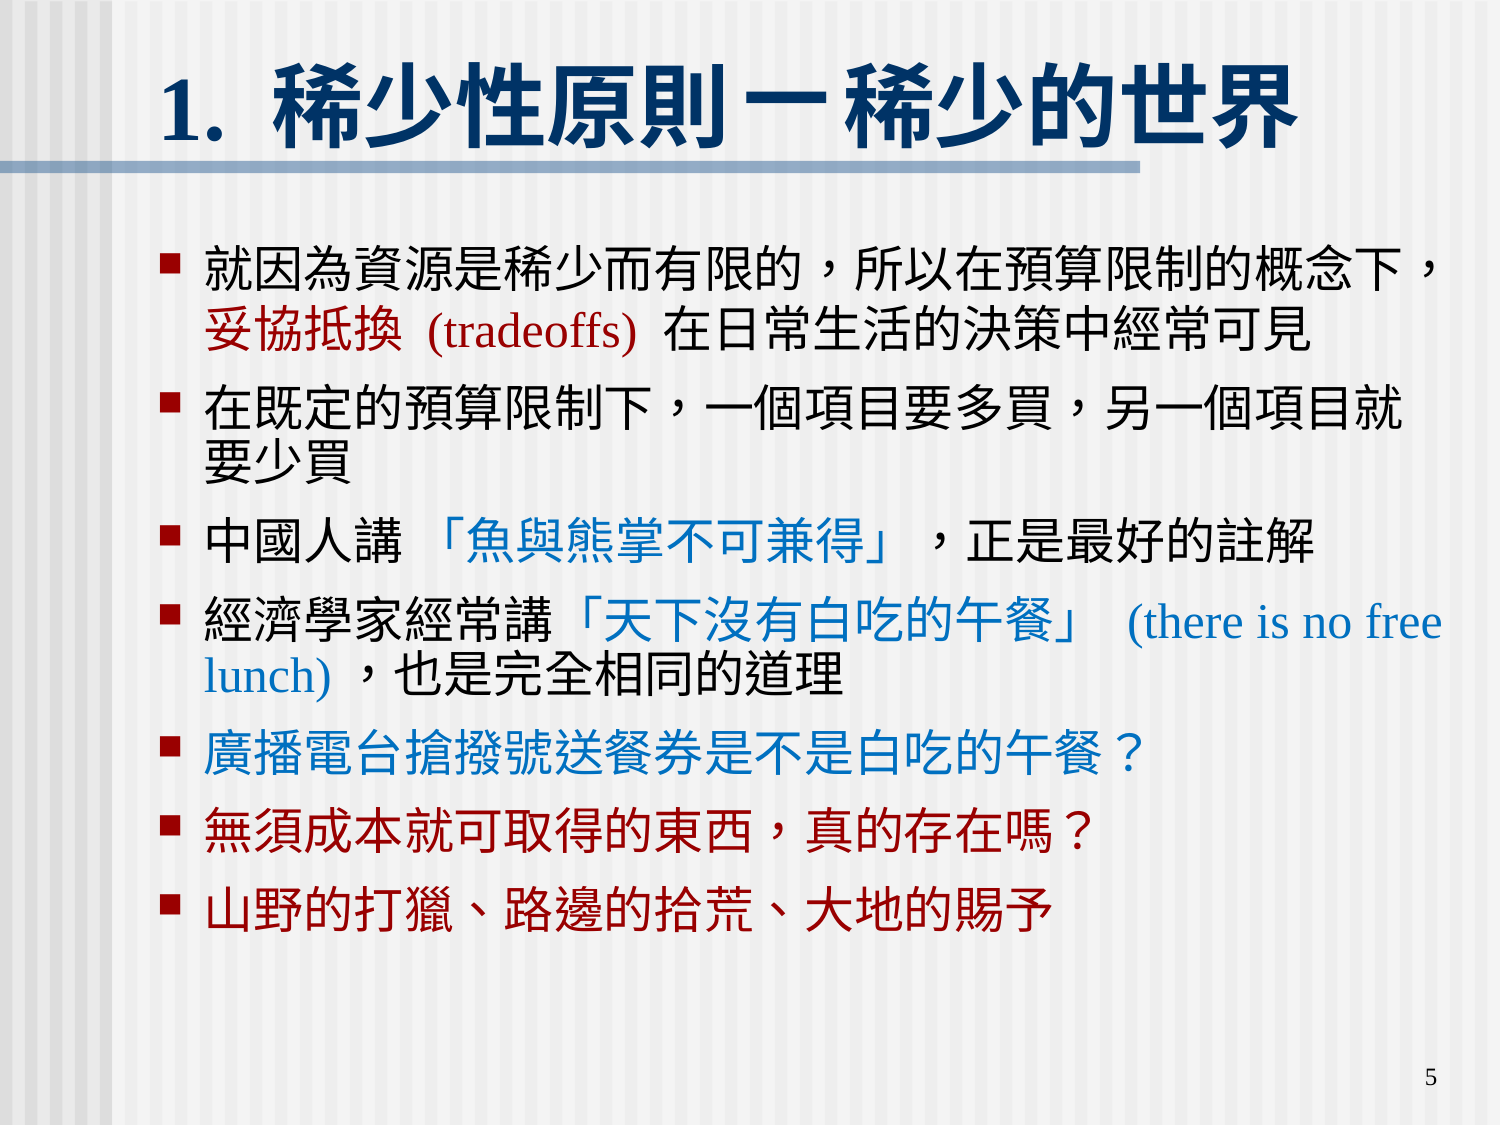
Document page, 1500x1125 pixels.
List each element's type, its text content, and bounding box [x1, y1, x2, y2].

title 1. 稀少性原則－稀少的世界 [142, 18, 1483, 171]
slide_number 5 [1139, 1023, 1453, 1099]
list 就因為資源是稀少而有限的，所以在預算限制的概念下，妥協抵換 (tradeoffs) 在日常生活的決策中經常可見 在既定的預算限制下，一個項目要多買，另一個項目就要少買 中國人講 「魚與熊掌不可兼得」，正是最好的註解 經濟學家經常講「天下沒有白吃的午餐」 (there is no free lunch)，也是完全相同的道理 廣播電台搶撥號送餐券是不是白吃的午餐？ 無須成本就可取得的東西，真的存在嗎？ 山野的打獵、路邊的拾荒、大地的賜予 [64, 230, 1461, 1059]
